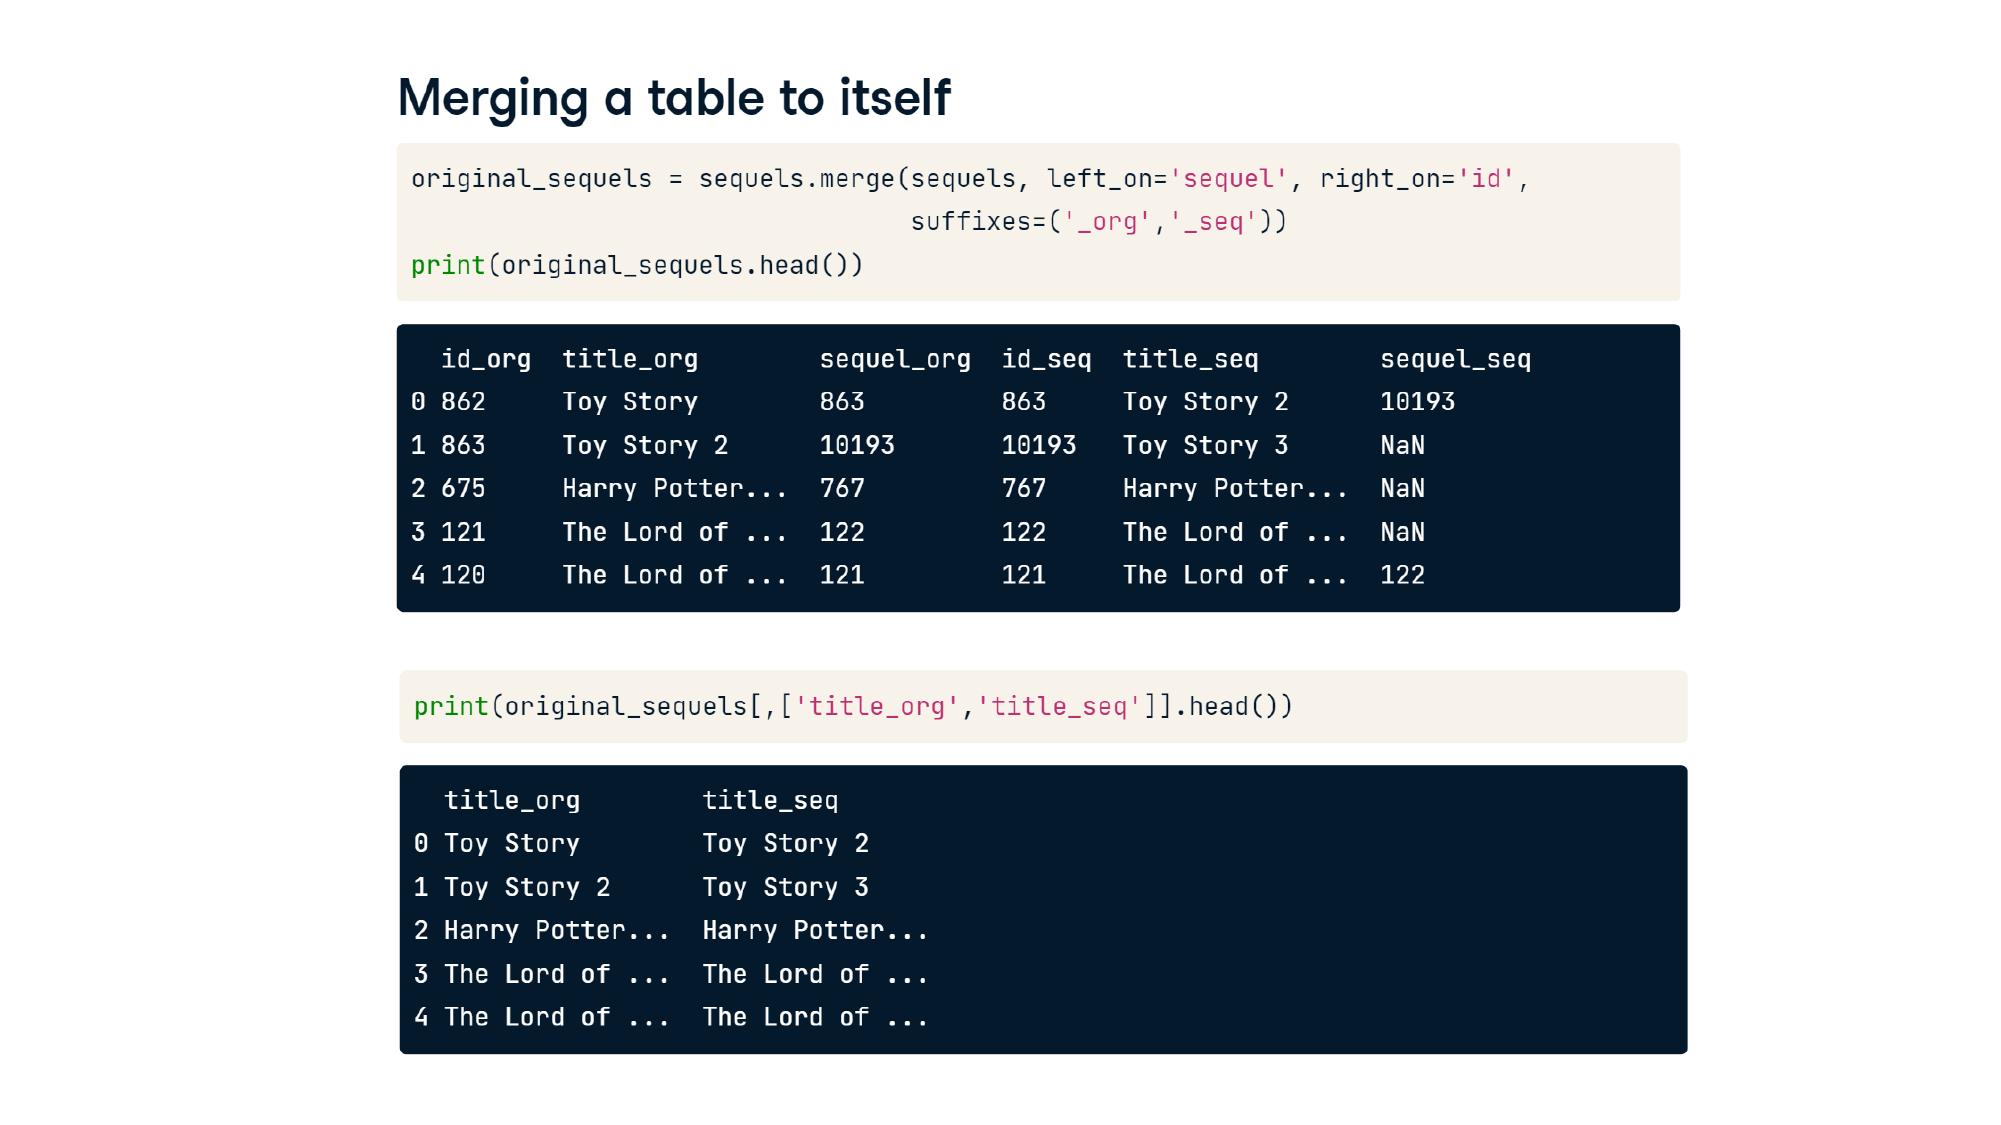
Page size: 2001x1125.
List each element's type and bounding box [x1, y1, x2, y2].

picture [384, 667, 1696, 1061]
picture [384, 60, 1696, 626]
